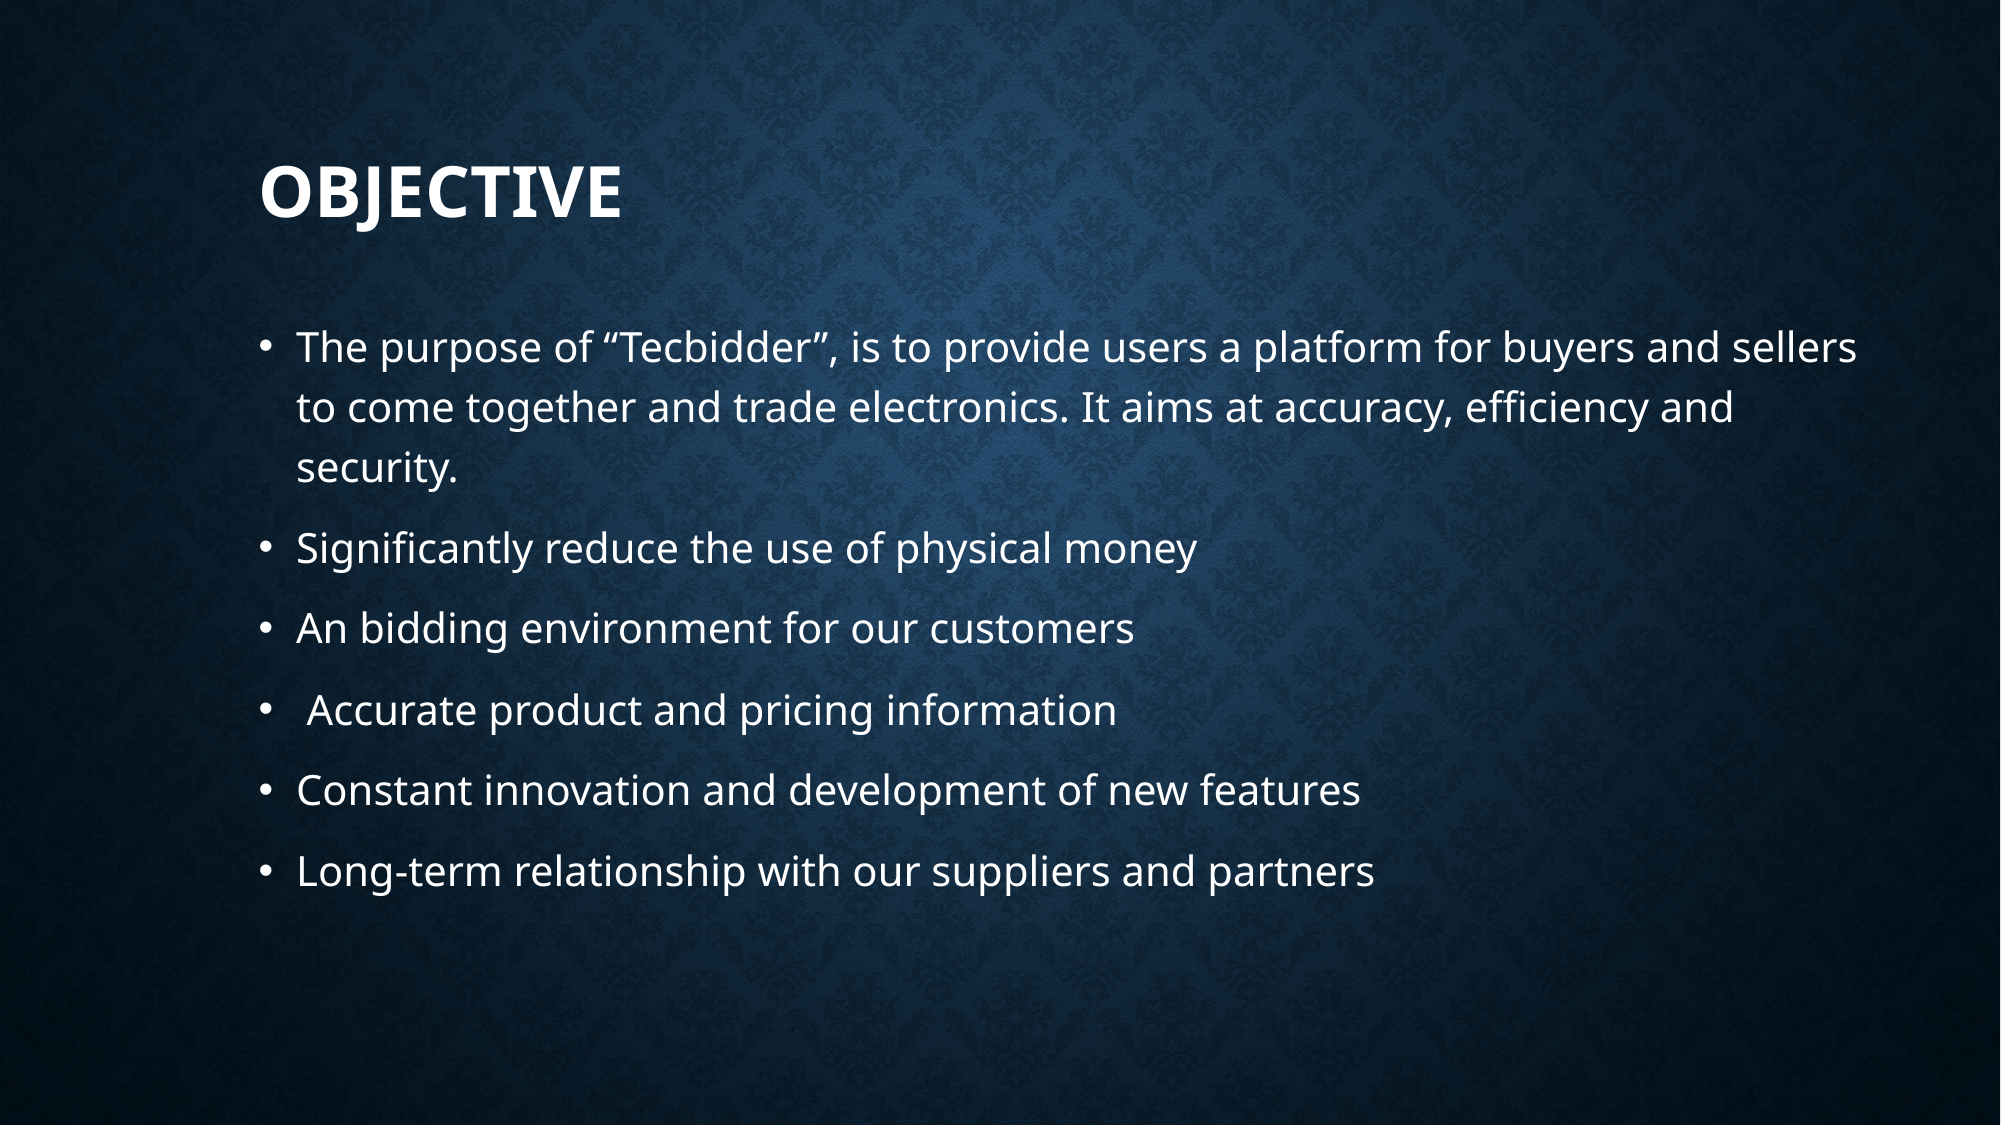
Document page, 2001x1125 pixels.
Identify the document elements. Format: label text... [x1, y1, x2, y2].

title Objective [243, 112, 1887, 277]
list The purpose of “Tecbidder”, is to provide users a platform for buyers and sellers to come together and trade electronics. It aims at accuracy, efficiency and security. Significantly reduce the use of physical money An bidding environment for our customers Accurate product and pricing information Constant innovation and development of new features Long-term relationship with our suppliers and partners [243, 302, 1887, 935]
